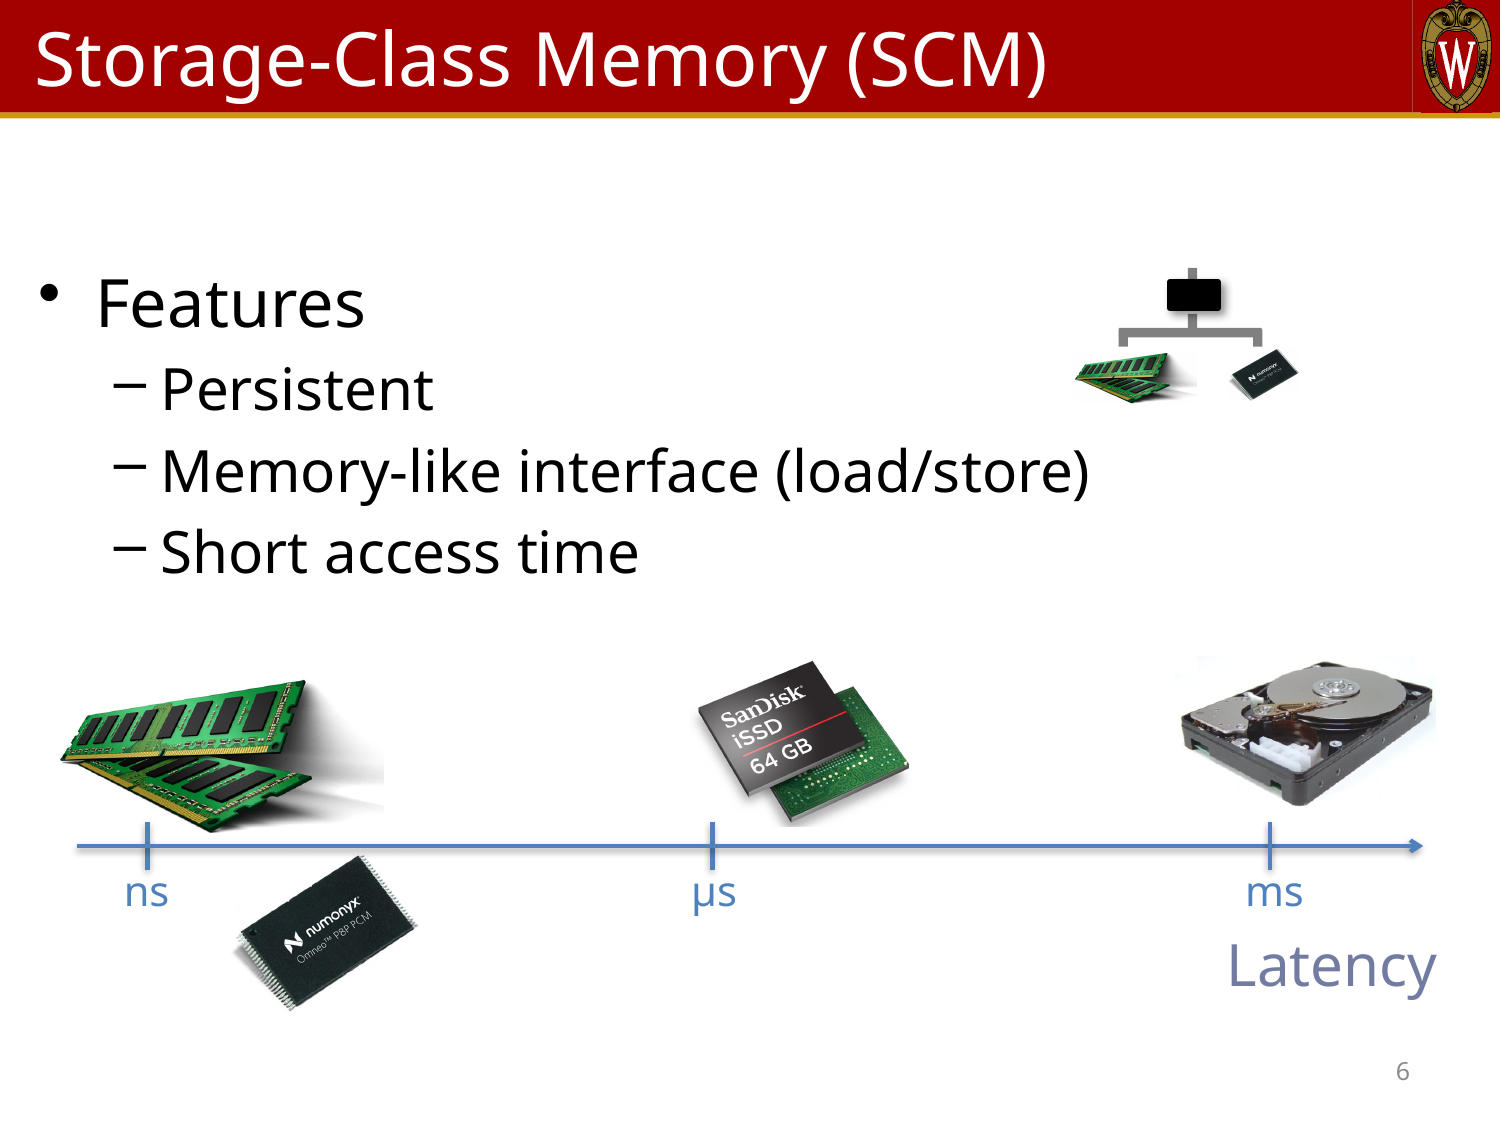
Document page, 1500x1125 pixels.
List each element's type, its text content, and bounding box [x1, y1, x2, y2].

picture [229, 1007, 420, 1012]
slide_number 6 [1074, 1042, 1425, 1103]
title Storage-Class Memory (SCM) [0, 0, 1413, 113]
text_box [58, 656, 1440, 1007]
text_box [1074, 267, 1300, 405]
list Features Persistent Memory-like interface (load/store) Short access time [23, 252, 1361, 1062]
picture [1421, 0, 1492, 113]
